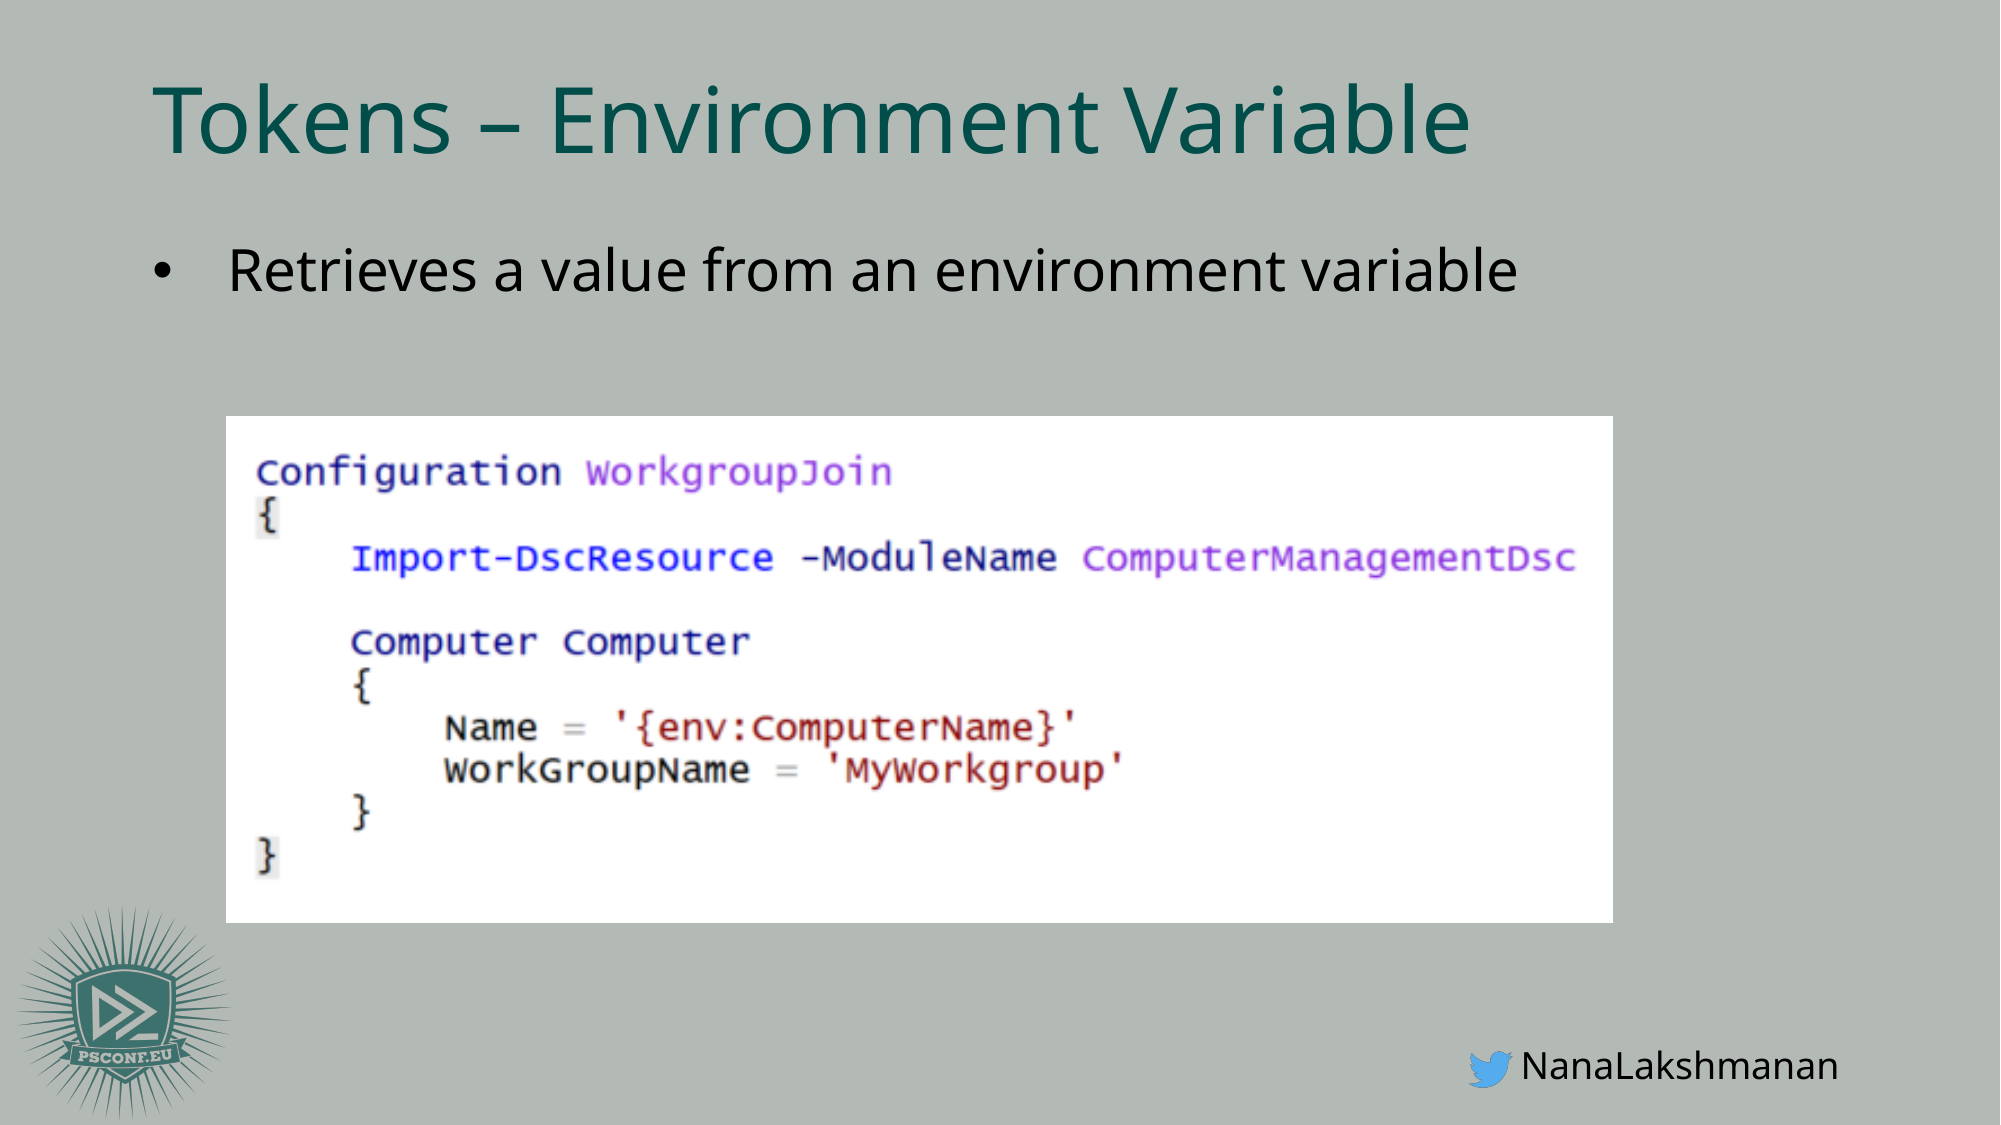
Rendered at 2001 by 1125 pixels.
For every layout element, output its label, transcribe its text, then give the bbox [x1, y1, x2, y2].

title Tokens – Environment Variable [137, 59, 1863, 188]
list Retrieves a value from an environment variable [137, 233, 1863, 1014]
picture [226, 416, 1613, 924]
picture [1458, 1037, 1523, 1103]
footer NanaLakshmanan [1505, 1037, 1863, 1098]
